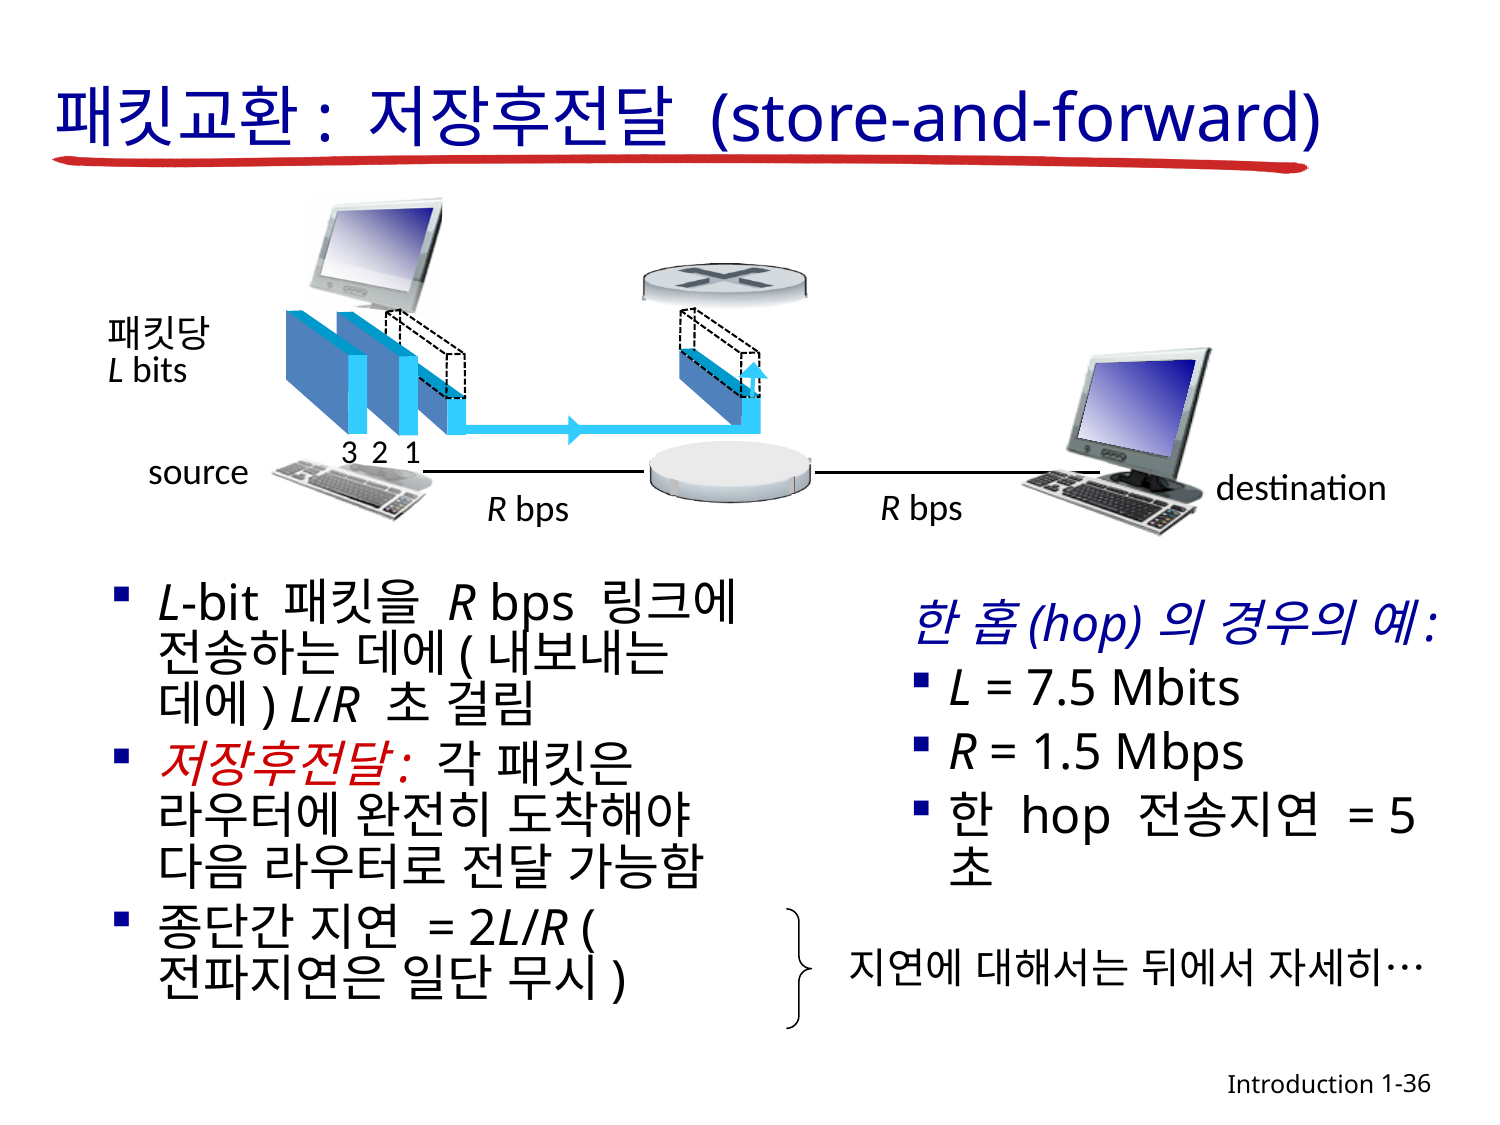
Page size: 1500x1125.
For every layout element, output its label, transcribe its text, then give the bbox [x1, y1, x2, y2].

text_box R bps [471, 480, 585, 537]
text_box 종단간 지연 = 2L/R (전파지연은 일단 무시) [95, 897, 851, 1055]
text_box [865, 475, 972, 536]
picture [47, 149, 1323, 179]
footer Introduction [914, 1060, 1391, 1109]
text_box 지연에 대해서는 뒤에서 자세히… [851, 934, 1442, 1000]
list 한 홉(hop)의 경우의 예: L = 7.5 Mbits R = 1.5 Mbps 한 hop 전송지연 = 5 초 [894, 590, 1472, 958]
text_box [635, 263, 816, 314]
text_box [284, 196, 474, 306]
list L-bit 패킷을 R bps 링크에 전송하는 데에(내보내는 데에) L/R 초 걸림 저장후전달: 각 패킷은 라우터에 완전히 도착해야 다음 라우터로 전달 가능함 [94, 571, 775, 1108]
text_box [285, 306, 768, 446]
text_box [643, 440, 818, 505]
title 패킷교환: 저장후전달 (store-and-forward) [39, 45, 1384, 184]
text_box 패킷당 L bits [93, 312, 237, 398]
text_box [974, 339, 1218, 551]
slide_number 1-36 [1365, 1059, 1477, 1106]
text_box R bps [865, 481, 969, 536]
text_box destination [1221, 455, 1402, 516]
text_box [267, 453, 442, 524]
text_box source [133, 439, 265, 500]
